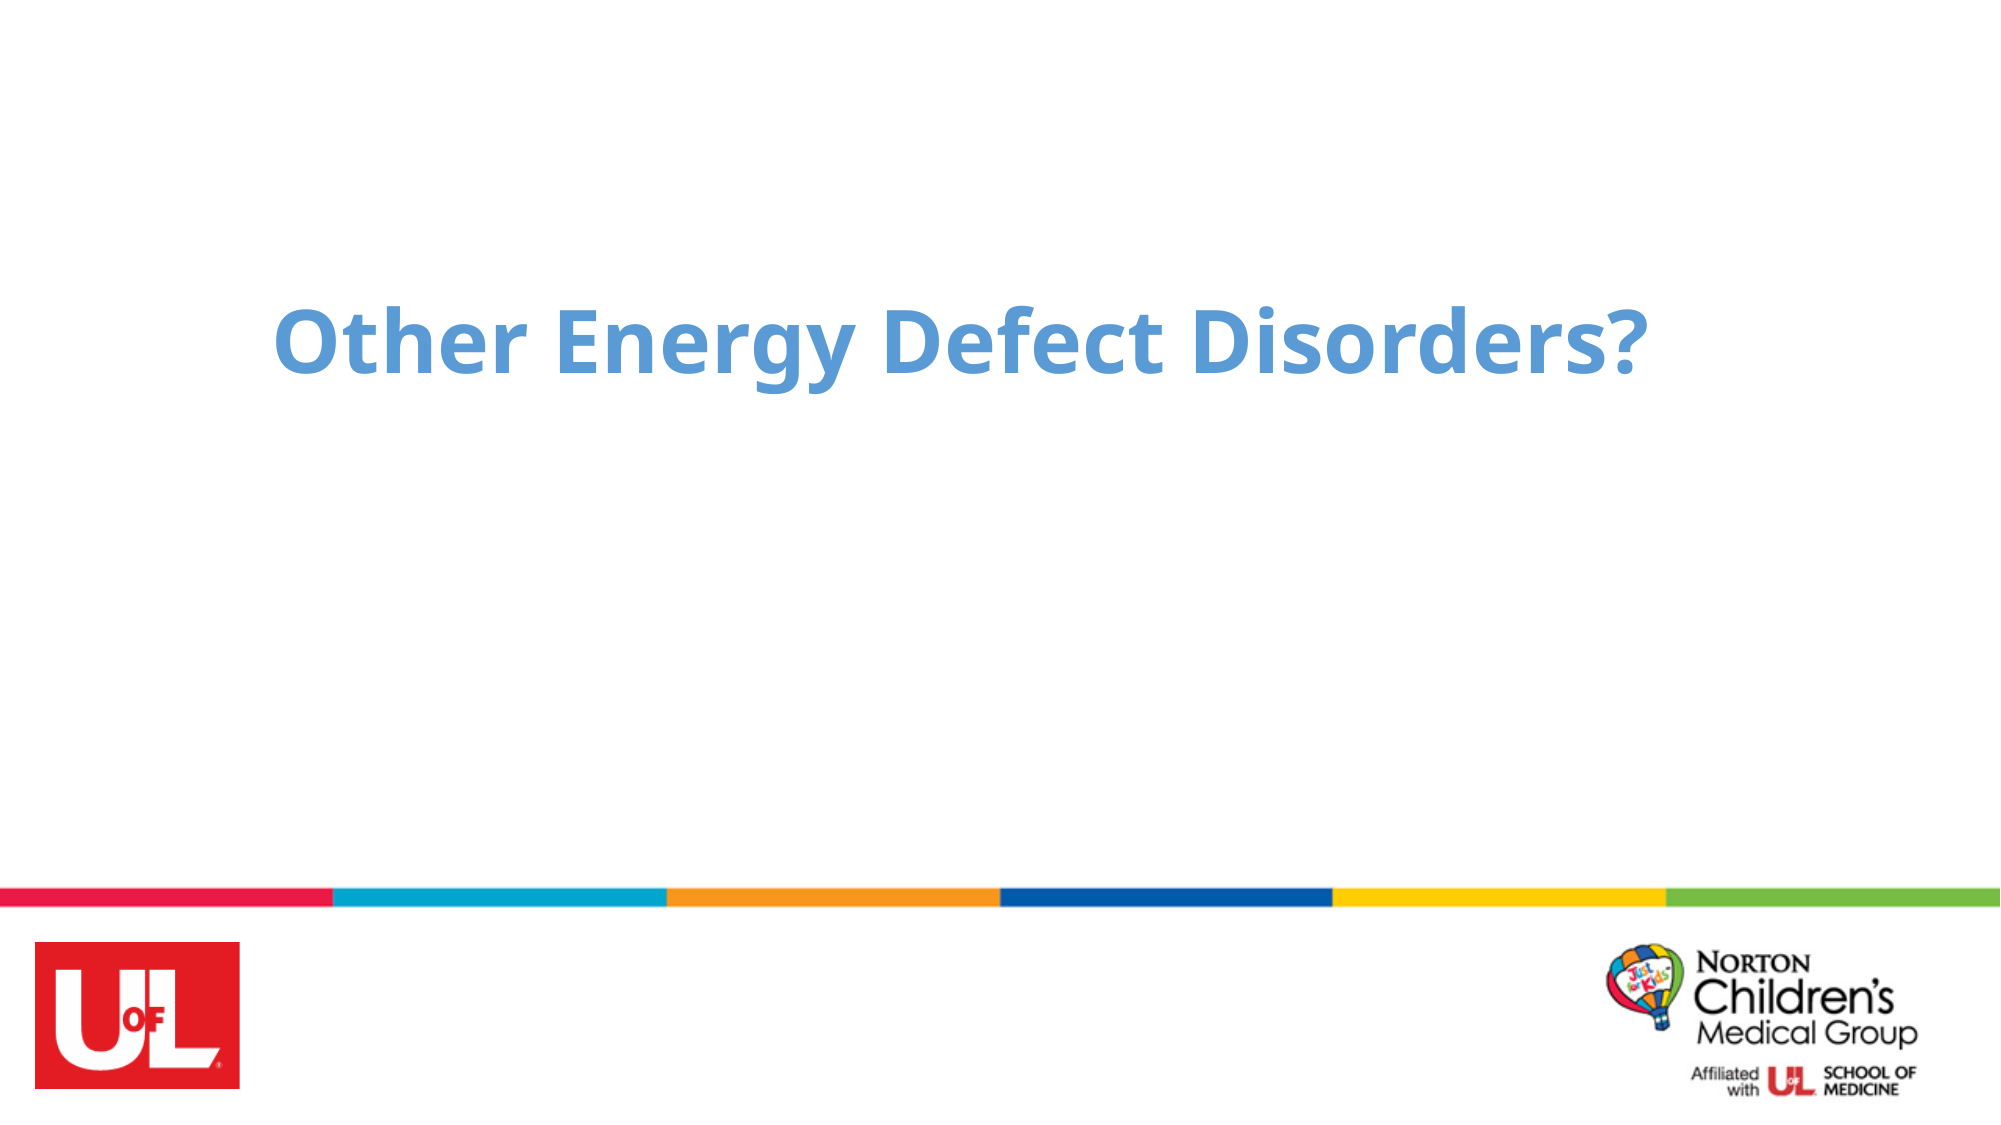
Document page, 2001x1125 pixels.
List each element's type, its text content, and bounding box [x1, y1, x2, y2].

picture [0, 0, 2000, 1125]
title Other Energy Defect Disorders? [256, 289, 1982, 507]
